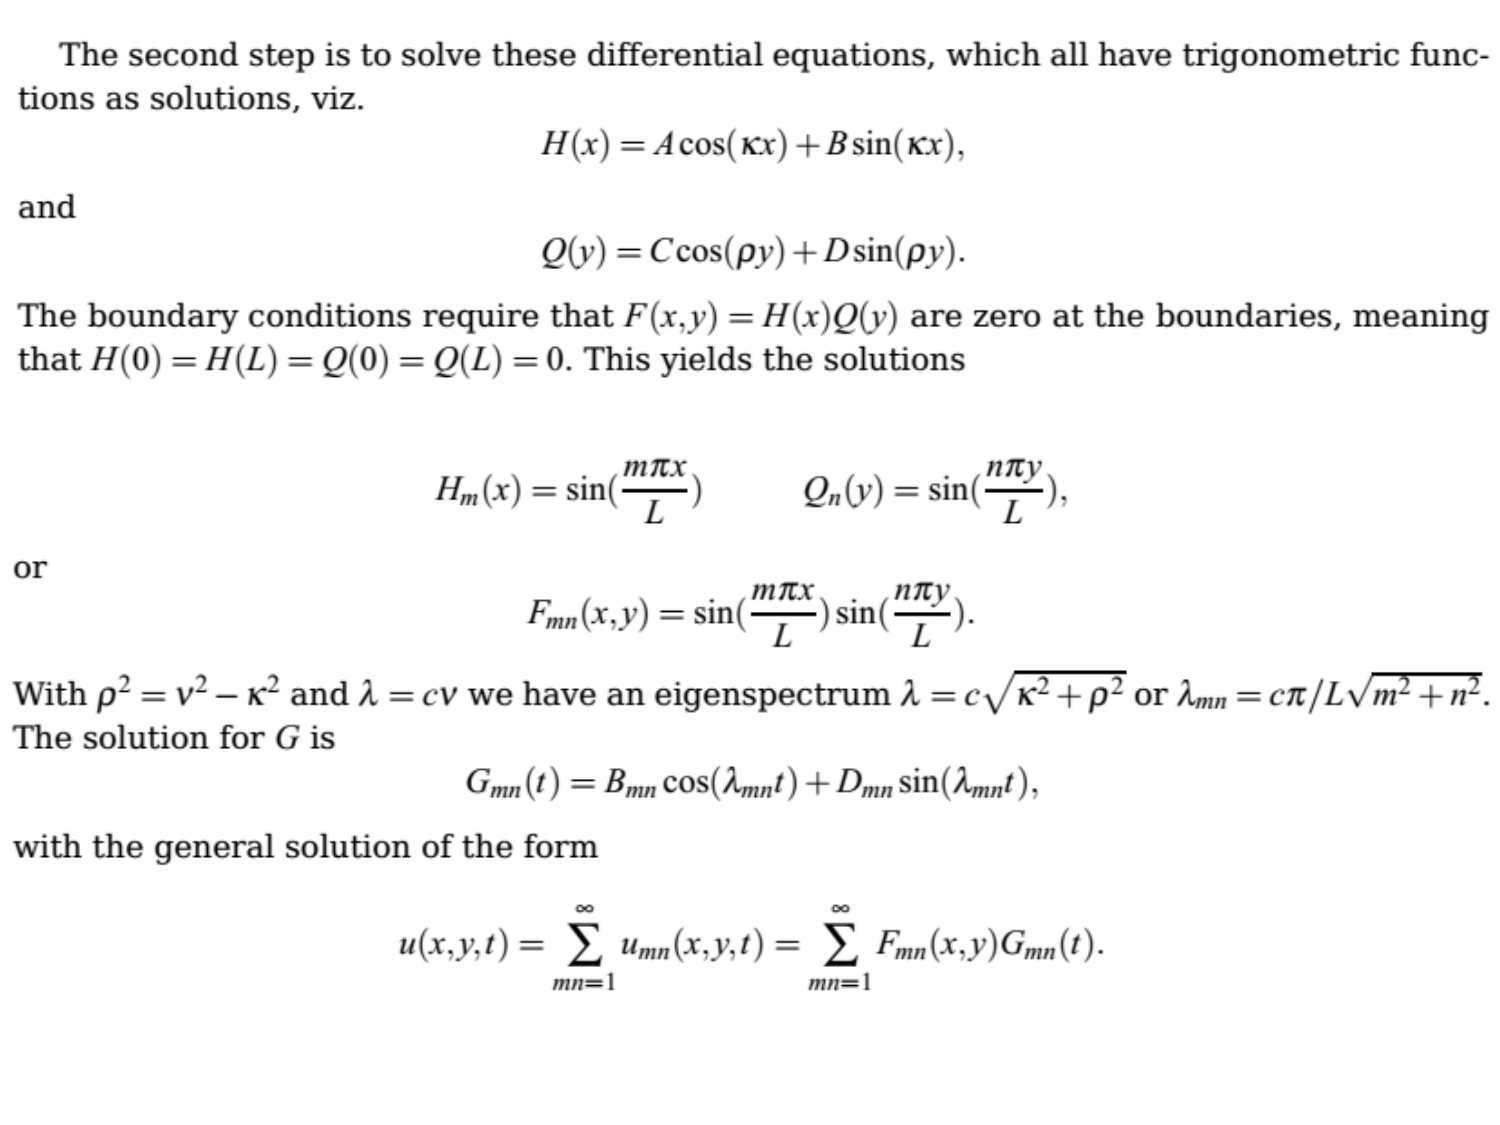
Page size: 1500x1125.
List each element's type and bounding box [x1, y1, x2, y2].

picture [13, 37, 1497, 385]
picture [11, 453, 1500, 1006]
